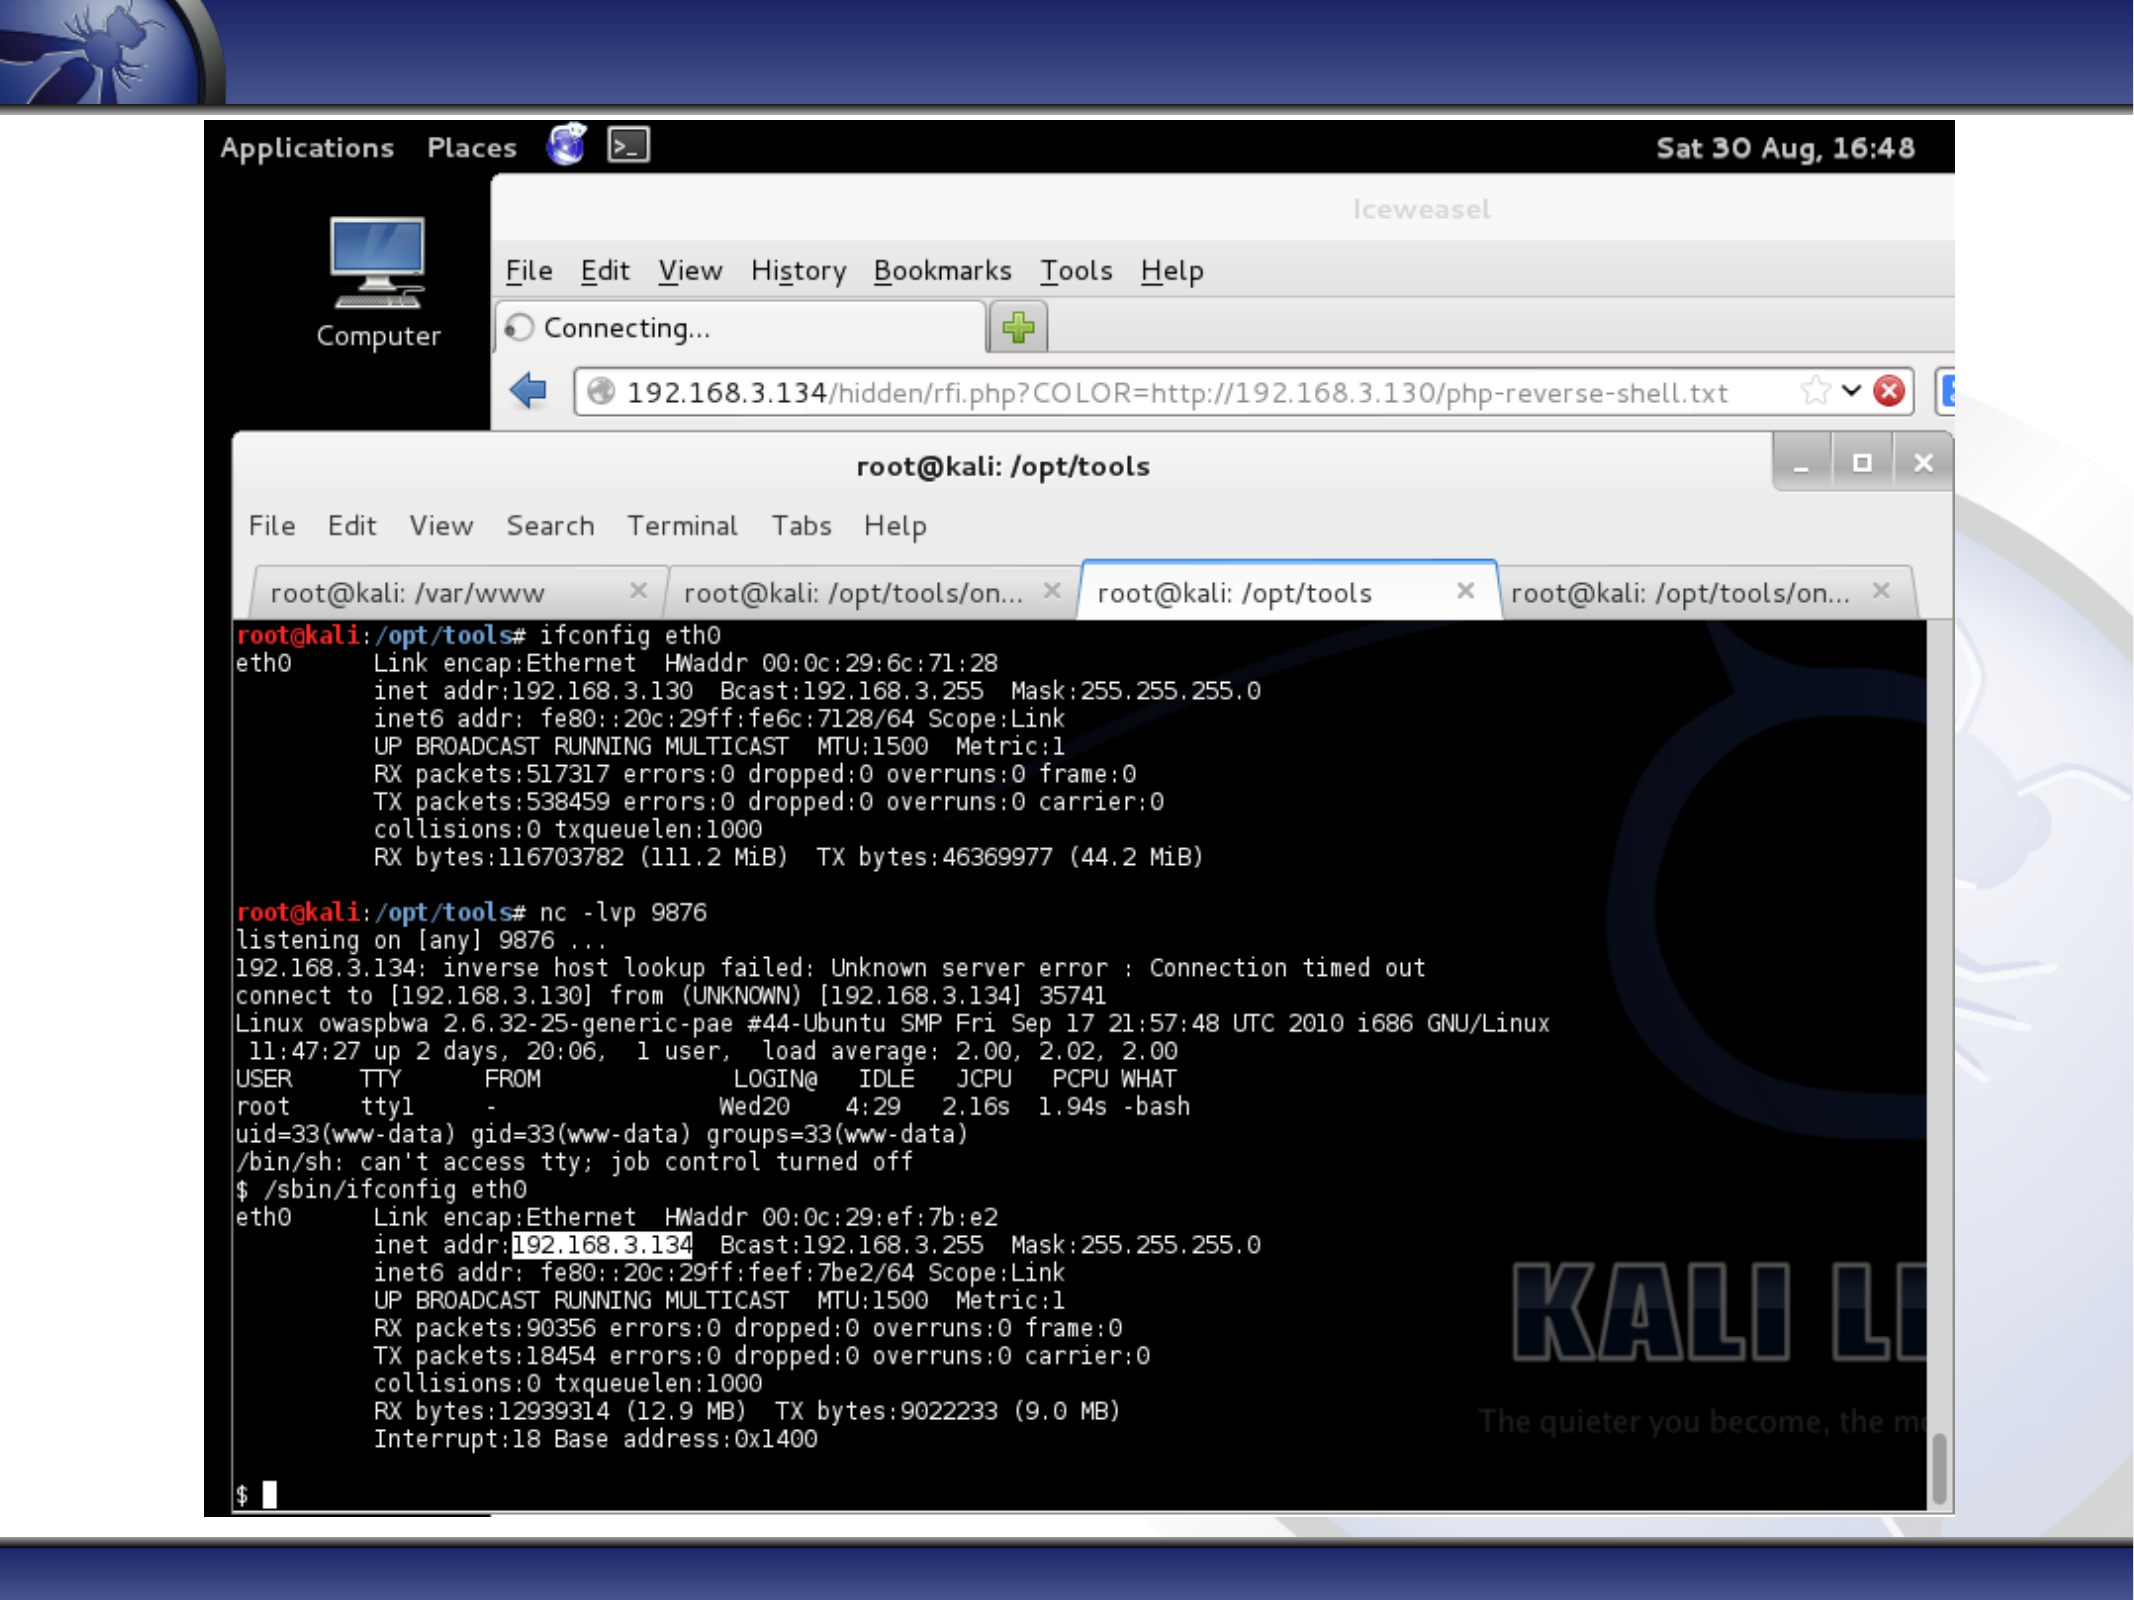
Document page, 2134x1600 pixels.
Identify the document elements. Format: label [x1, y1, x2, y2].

picture [0, 0, 228, 104]
slide_number [2066, 1539, 2123, 1600]
picture [203, 120, 2134, 1600]
